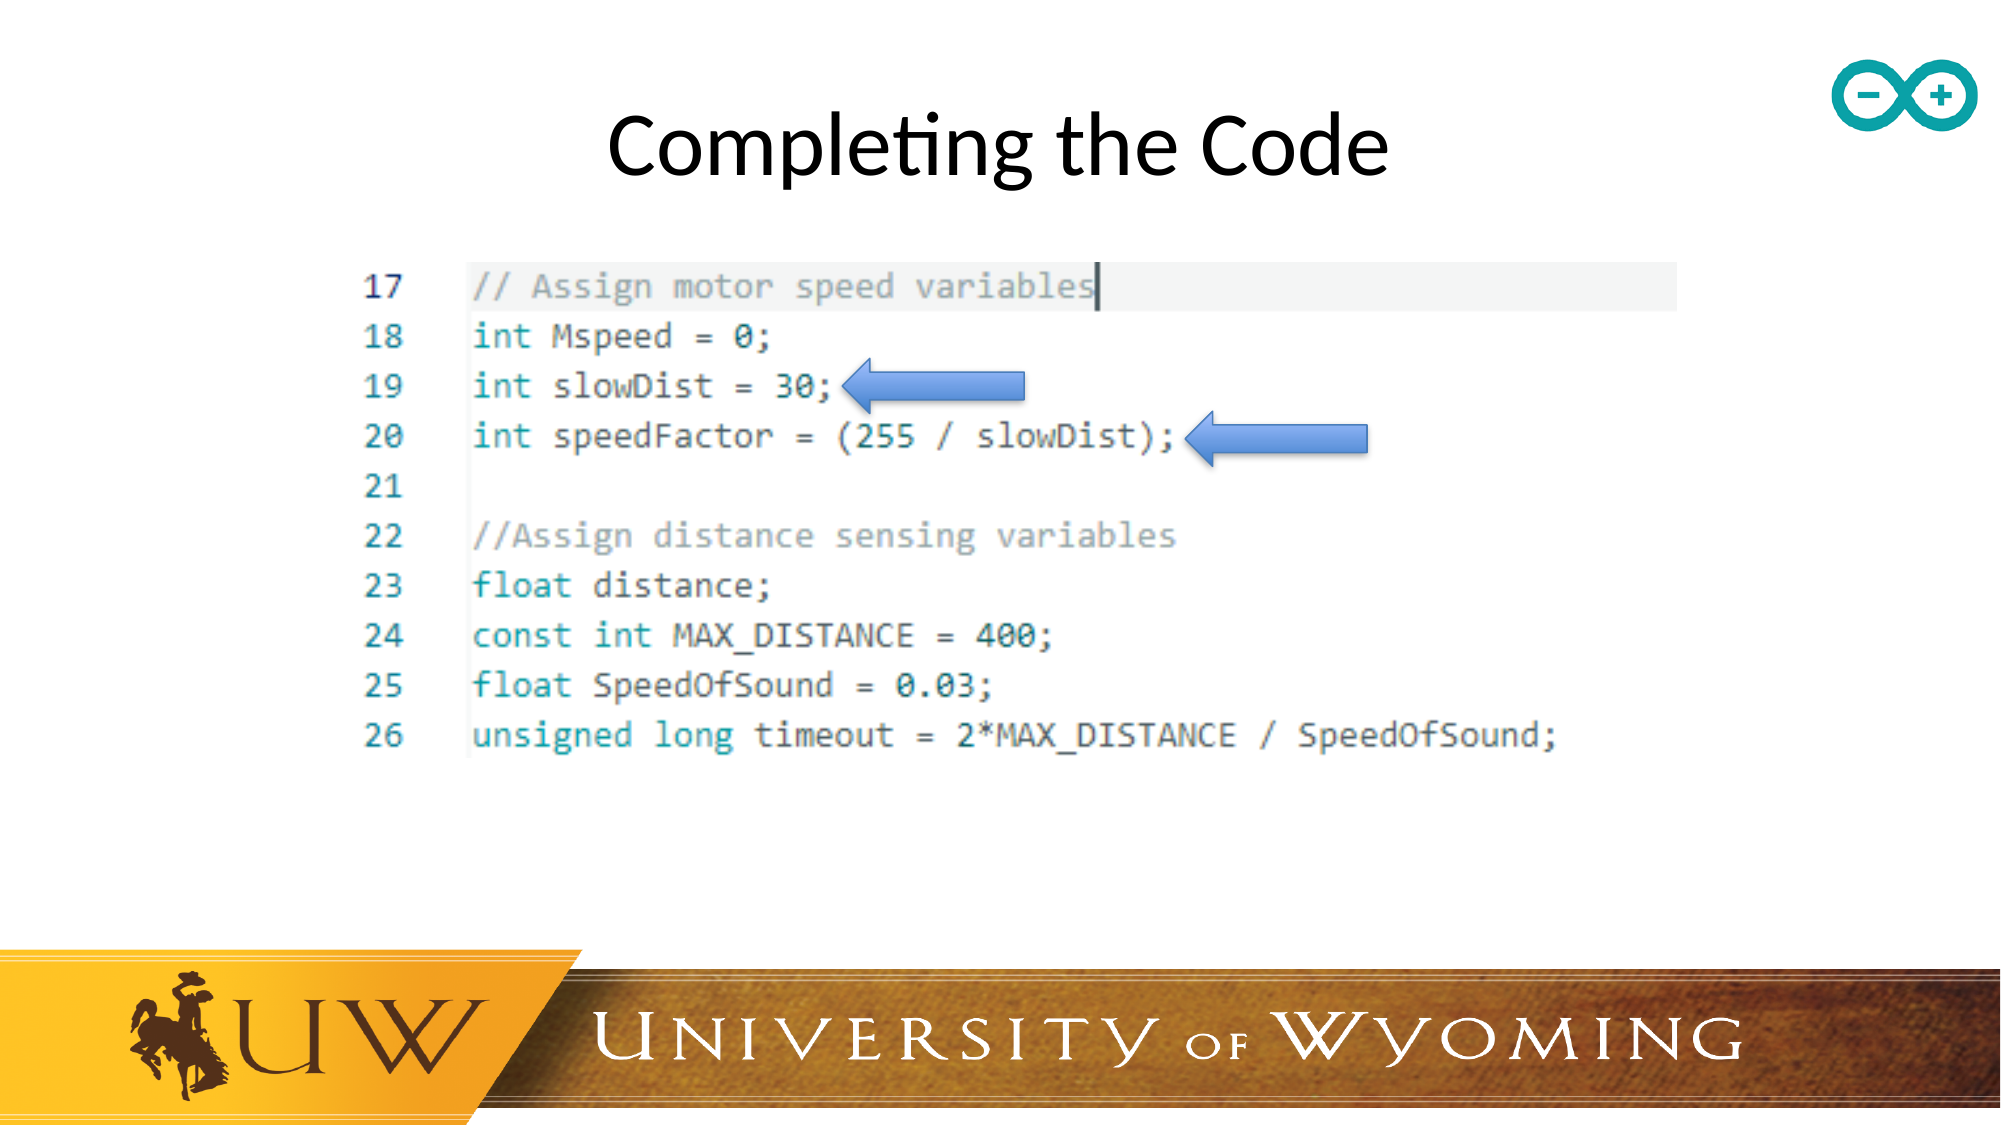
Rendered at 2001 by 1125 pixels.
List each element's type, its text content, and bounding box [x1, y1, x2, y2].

picture [0, 929, 2001, 1125]
title Completing the Code [99, 45, 1900, 233]
picture [1808, 0, 2000, 192]
picture [323, 262, 1677, 758]
